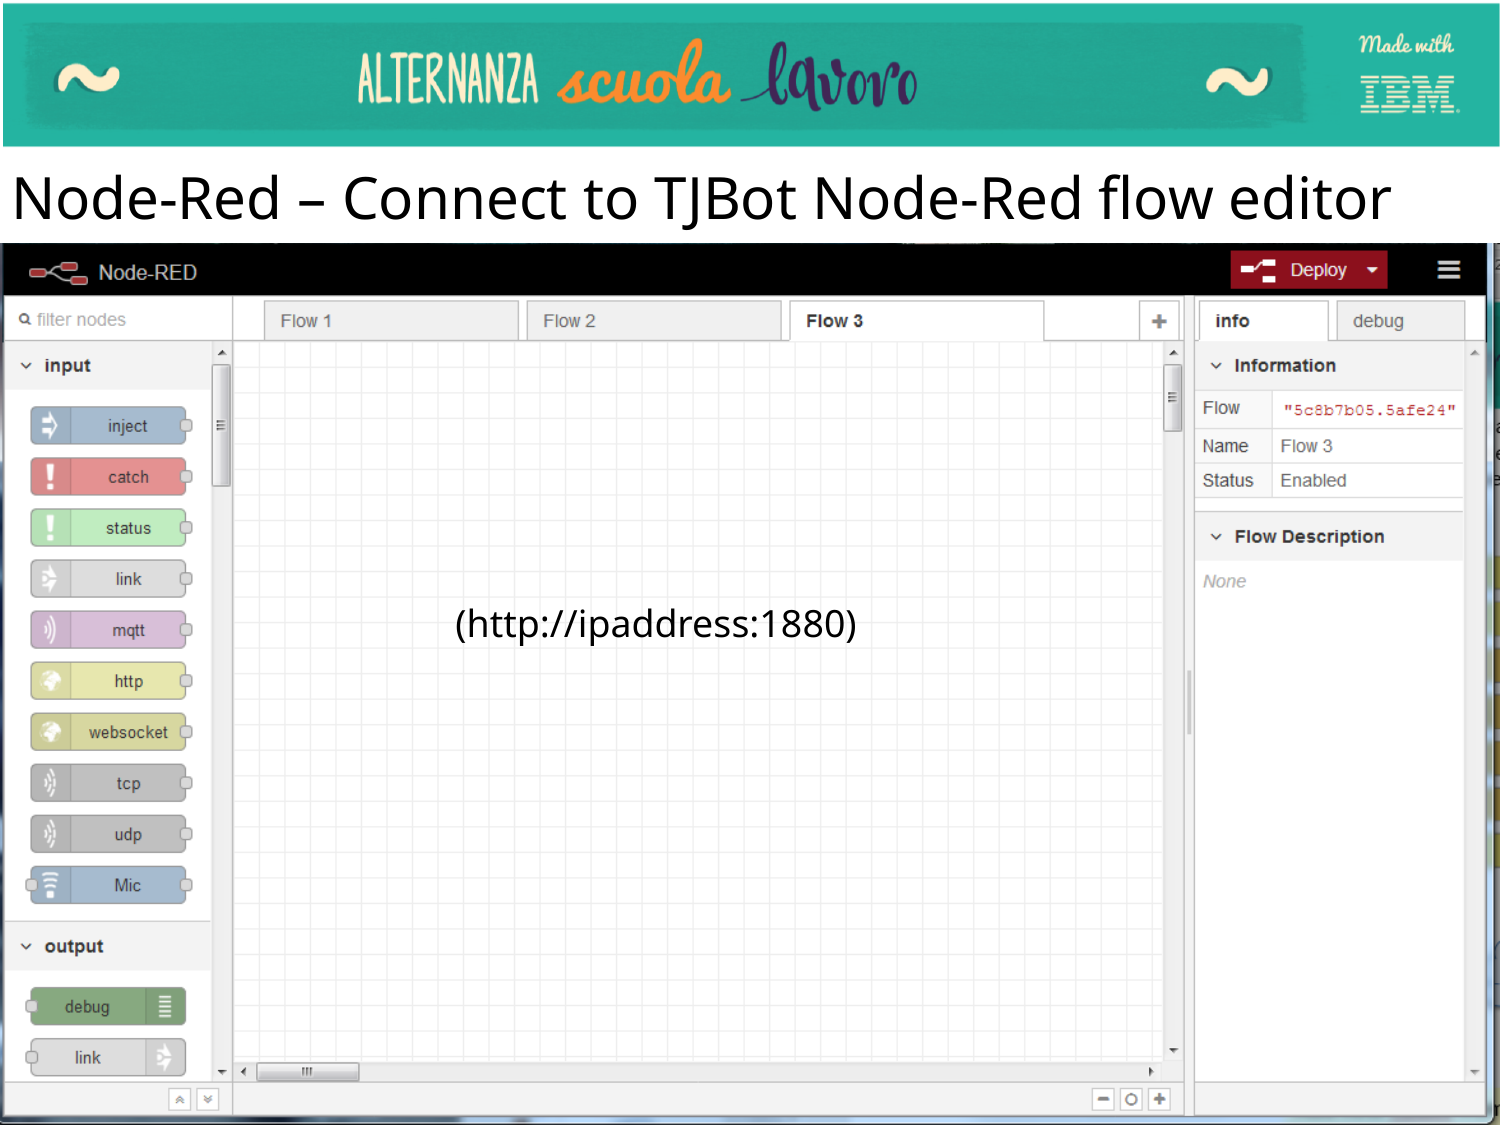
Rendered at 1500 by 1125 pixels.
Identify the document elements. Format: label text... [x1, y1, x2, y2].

picture [0, 0, 1500, 148]
text_box Node-Red – Connect to TJBot Node-Red flow editor [0, 159, 1495, 237]
picture [0, 243, 1500, 1125]
